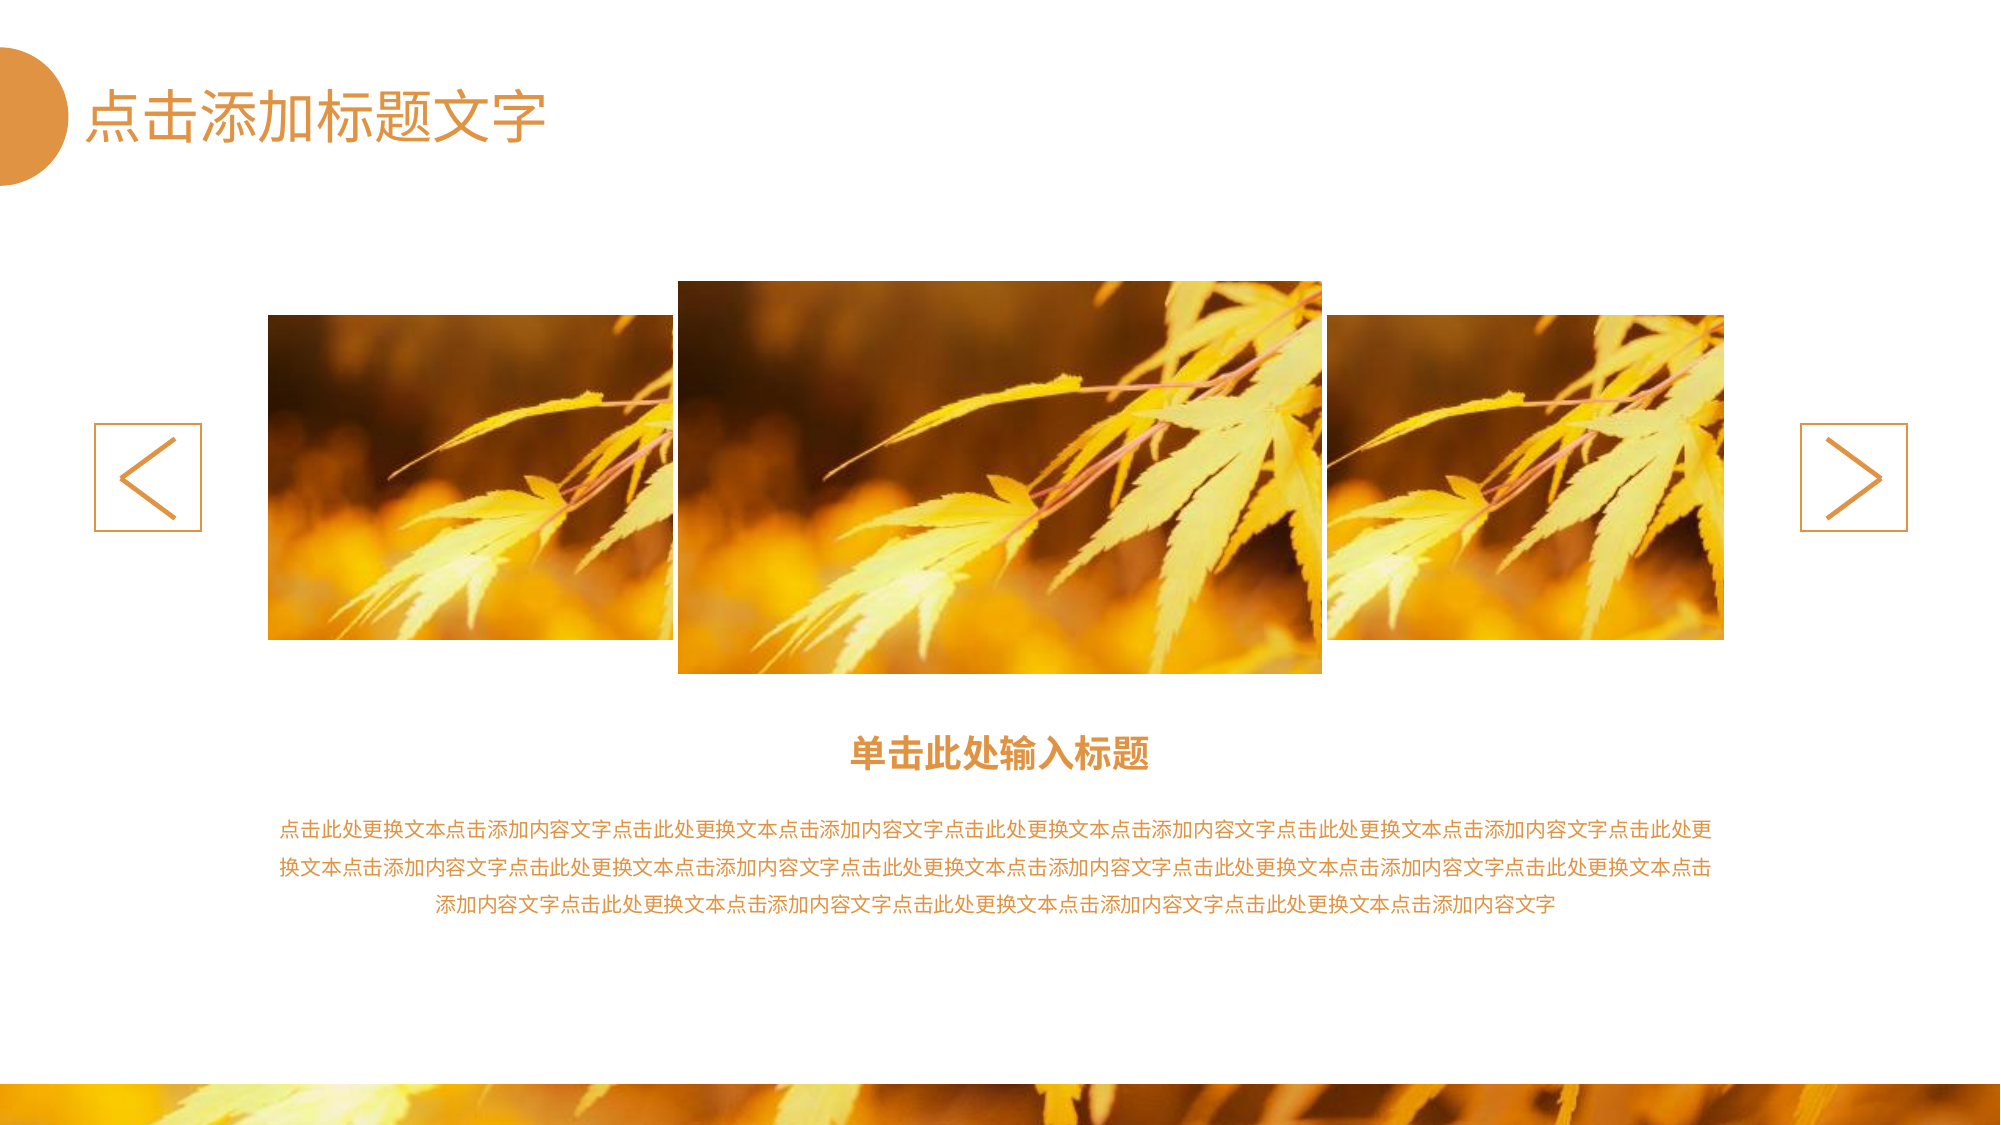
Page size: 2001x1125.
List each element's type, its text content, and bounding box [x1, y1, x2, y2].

text_box [1325, 311, 1728, 644]
text_box 单击此处输入标题 [810, 722, 1190, 783]
text_box [674, 277, 1325, 678]
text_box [94, 424, 202, 531]
text_box [264, 311, 674, 644]
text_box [1800, 424, 1908, 531]
picture [0, 1084, 2000, 1125]
text_box 点击此处更换文本点击添加内容文字点击此处更换文本点击添加内容文字点击此处更换文本点击添加内容文字点击此处更换文本点击添加内容文字点击此处更换文本点击添加内容文字点击此处更换文本点击添加内容文字点击此处更换文本点击添加内容文字点击此处更换文本点击添加内容文字点击此处更换文本点击添加内容文字点击此处更换文本点击添加内容文字点击此处更换文本点击添加内容文字点击此处更换文本点击添加内容文字 [264, 796, 1727, 924]
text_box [0, 47, 609, 186]
